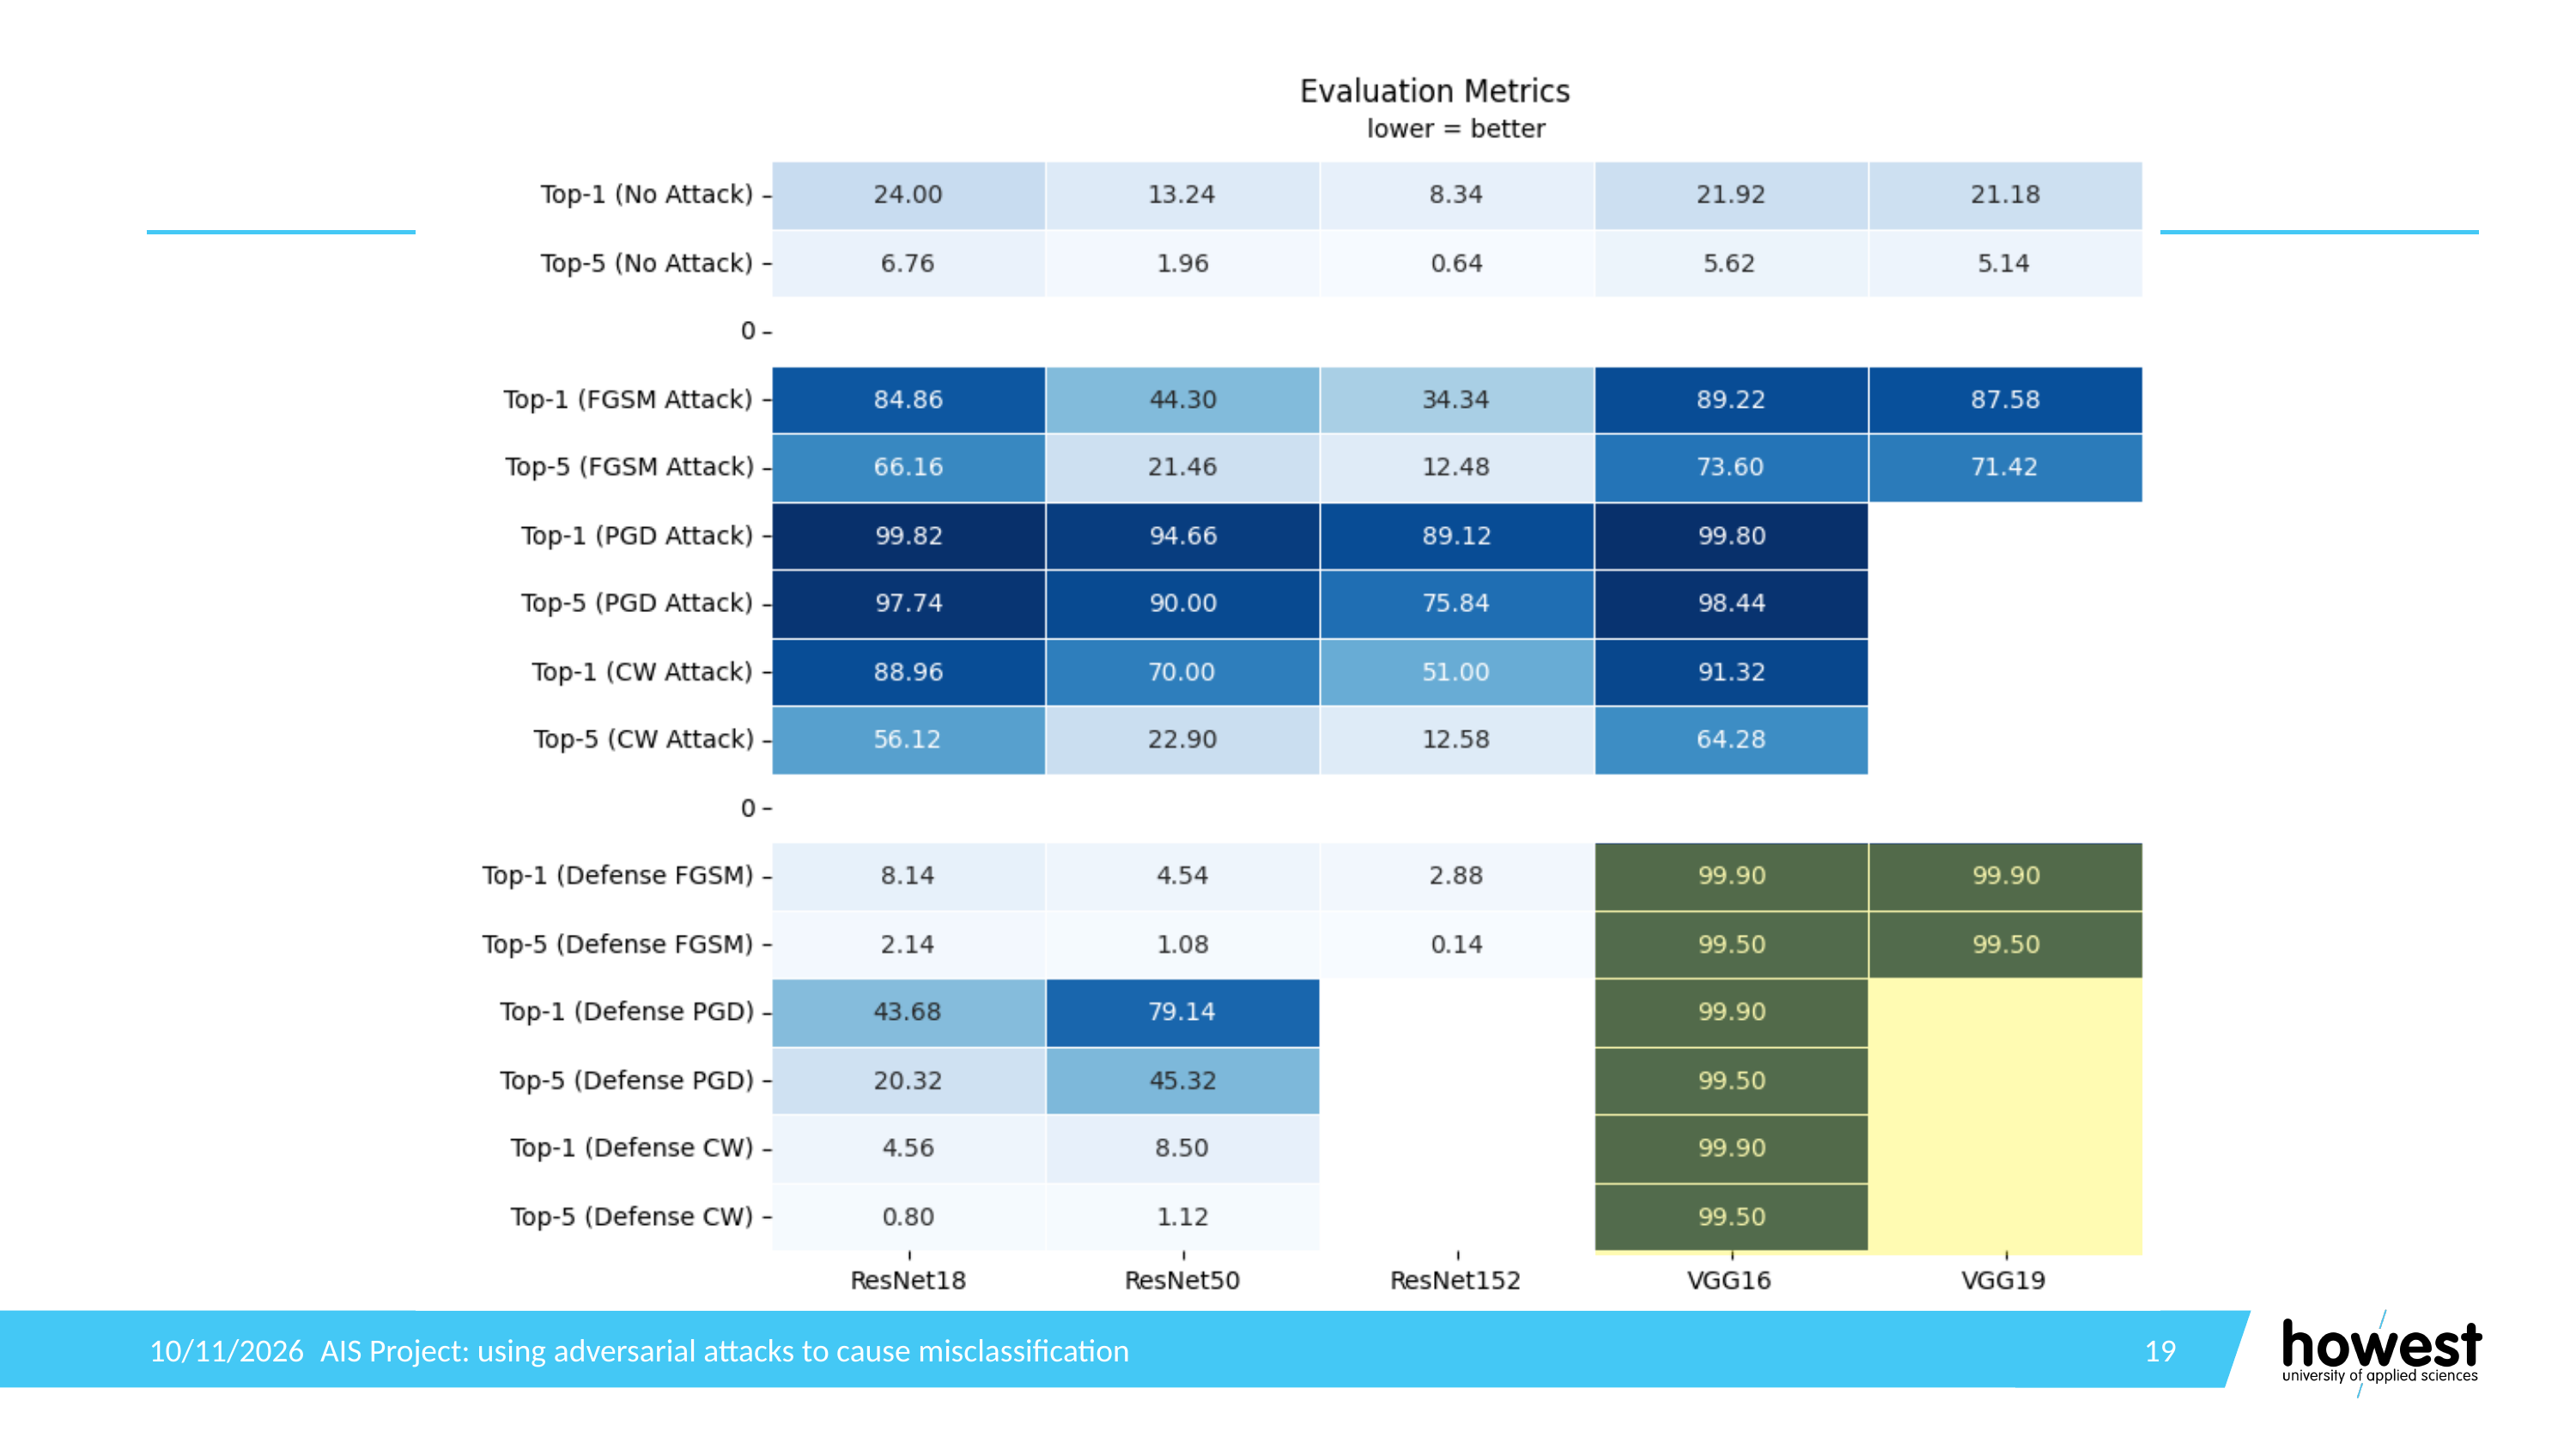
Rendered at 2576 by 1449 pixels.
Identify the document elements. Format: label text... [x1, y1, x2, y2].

picture [2252, 1288, 2512, 1422]
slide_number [149, 1310, 320, 1388]
footer AIS Project: using adversarial attacks to cause misclassification [320, 1310, 1190, 1388]
picture [416, 60, 2160, 1311]
slide_number 19 [2048, 1310, 2190, 1388]
